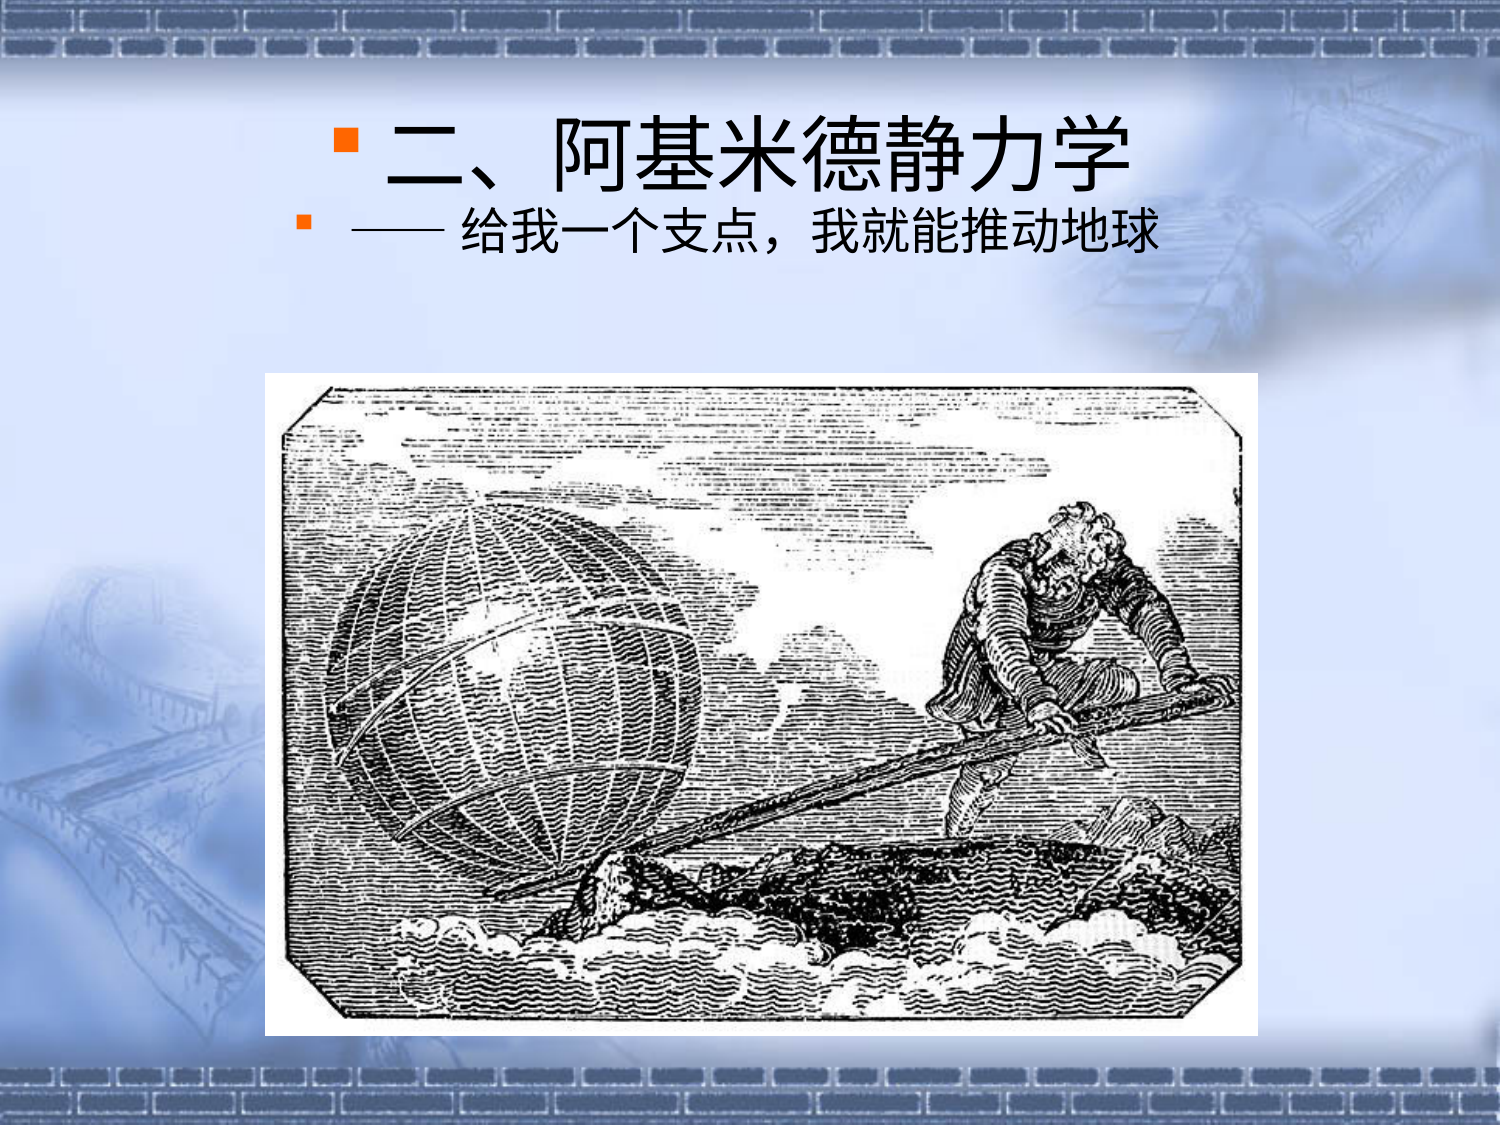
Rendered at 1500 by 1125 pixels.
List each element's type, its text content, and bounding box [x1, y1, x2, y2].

list 二、阿基米德静力学 ——给我一个支点，我就能推动地球 [49, 113, 1412, 279]
picture [0, 0, 1500, 1125]
